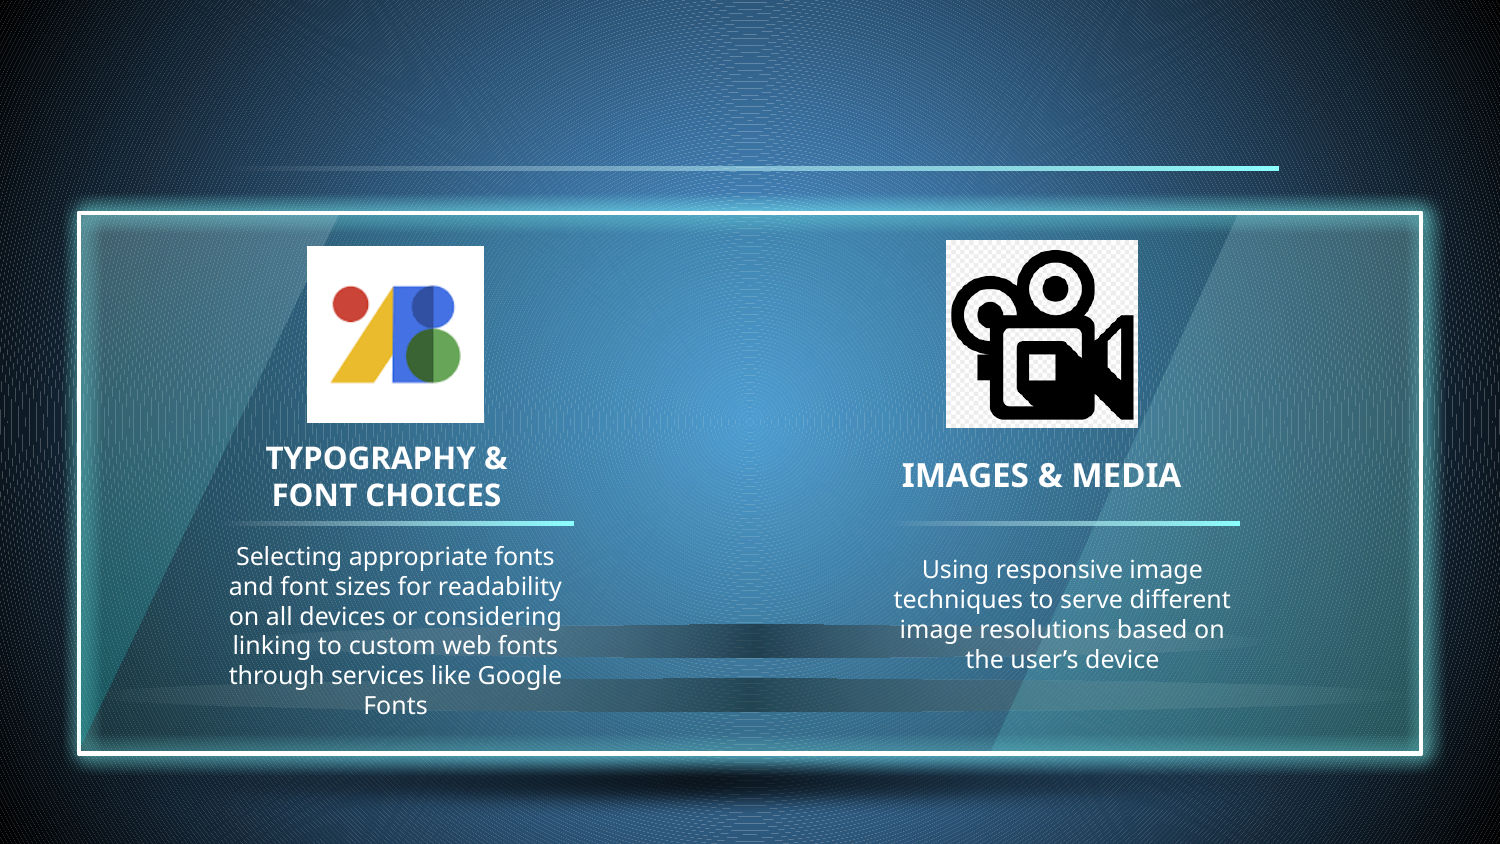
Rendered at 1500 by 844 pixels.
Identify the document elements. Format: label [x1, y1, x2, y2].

text_box [221, 166, 1279, 171]
text_box [78, 212, 1422, 757]
picture [307, 245, 484, 423]
picture [945, 240, 1138, 429]
